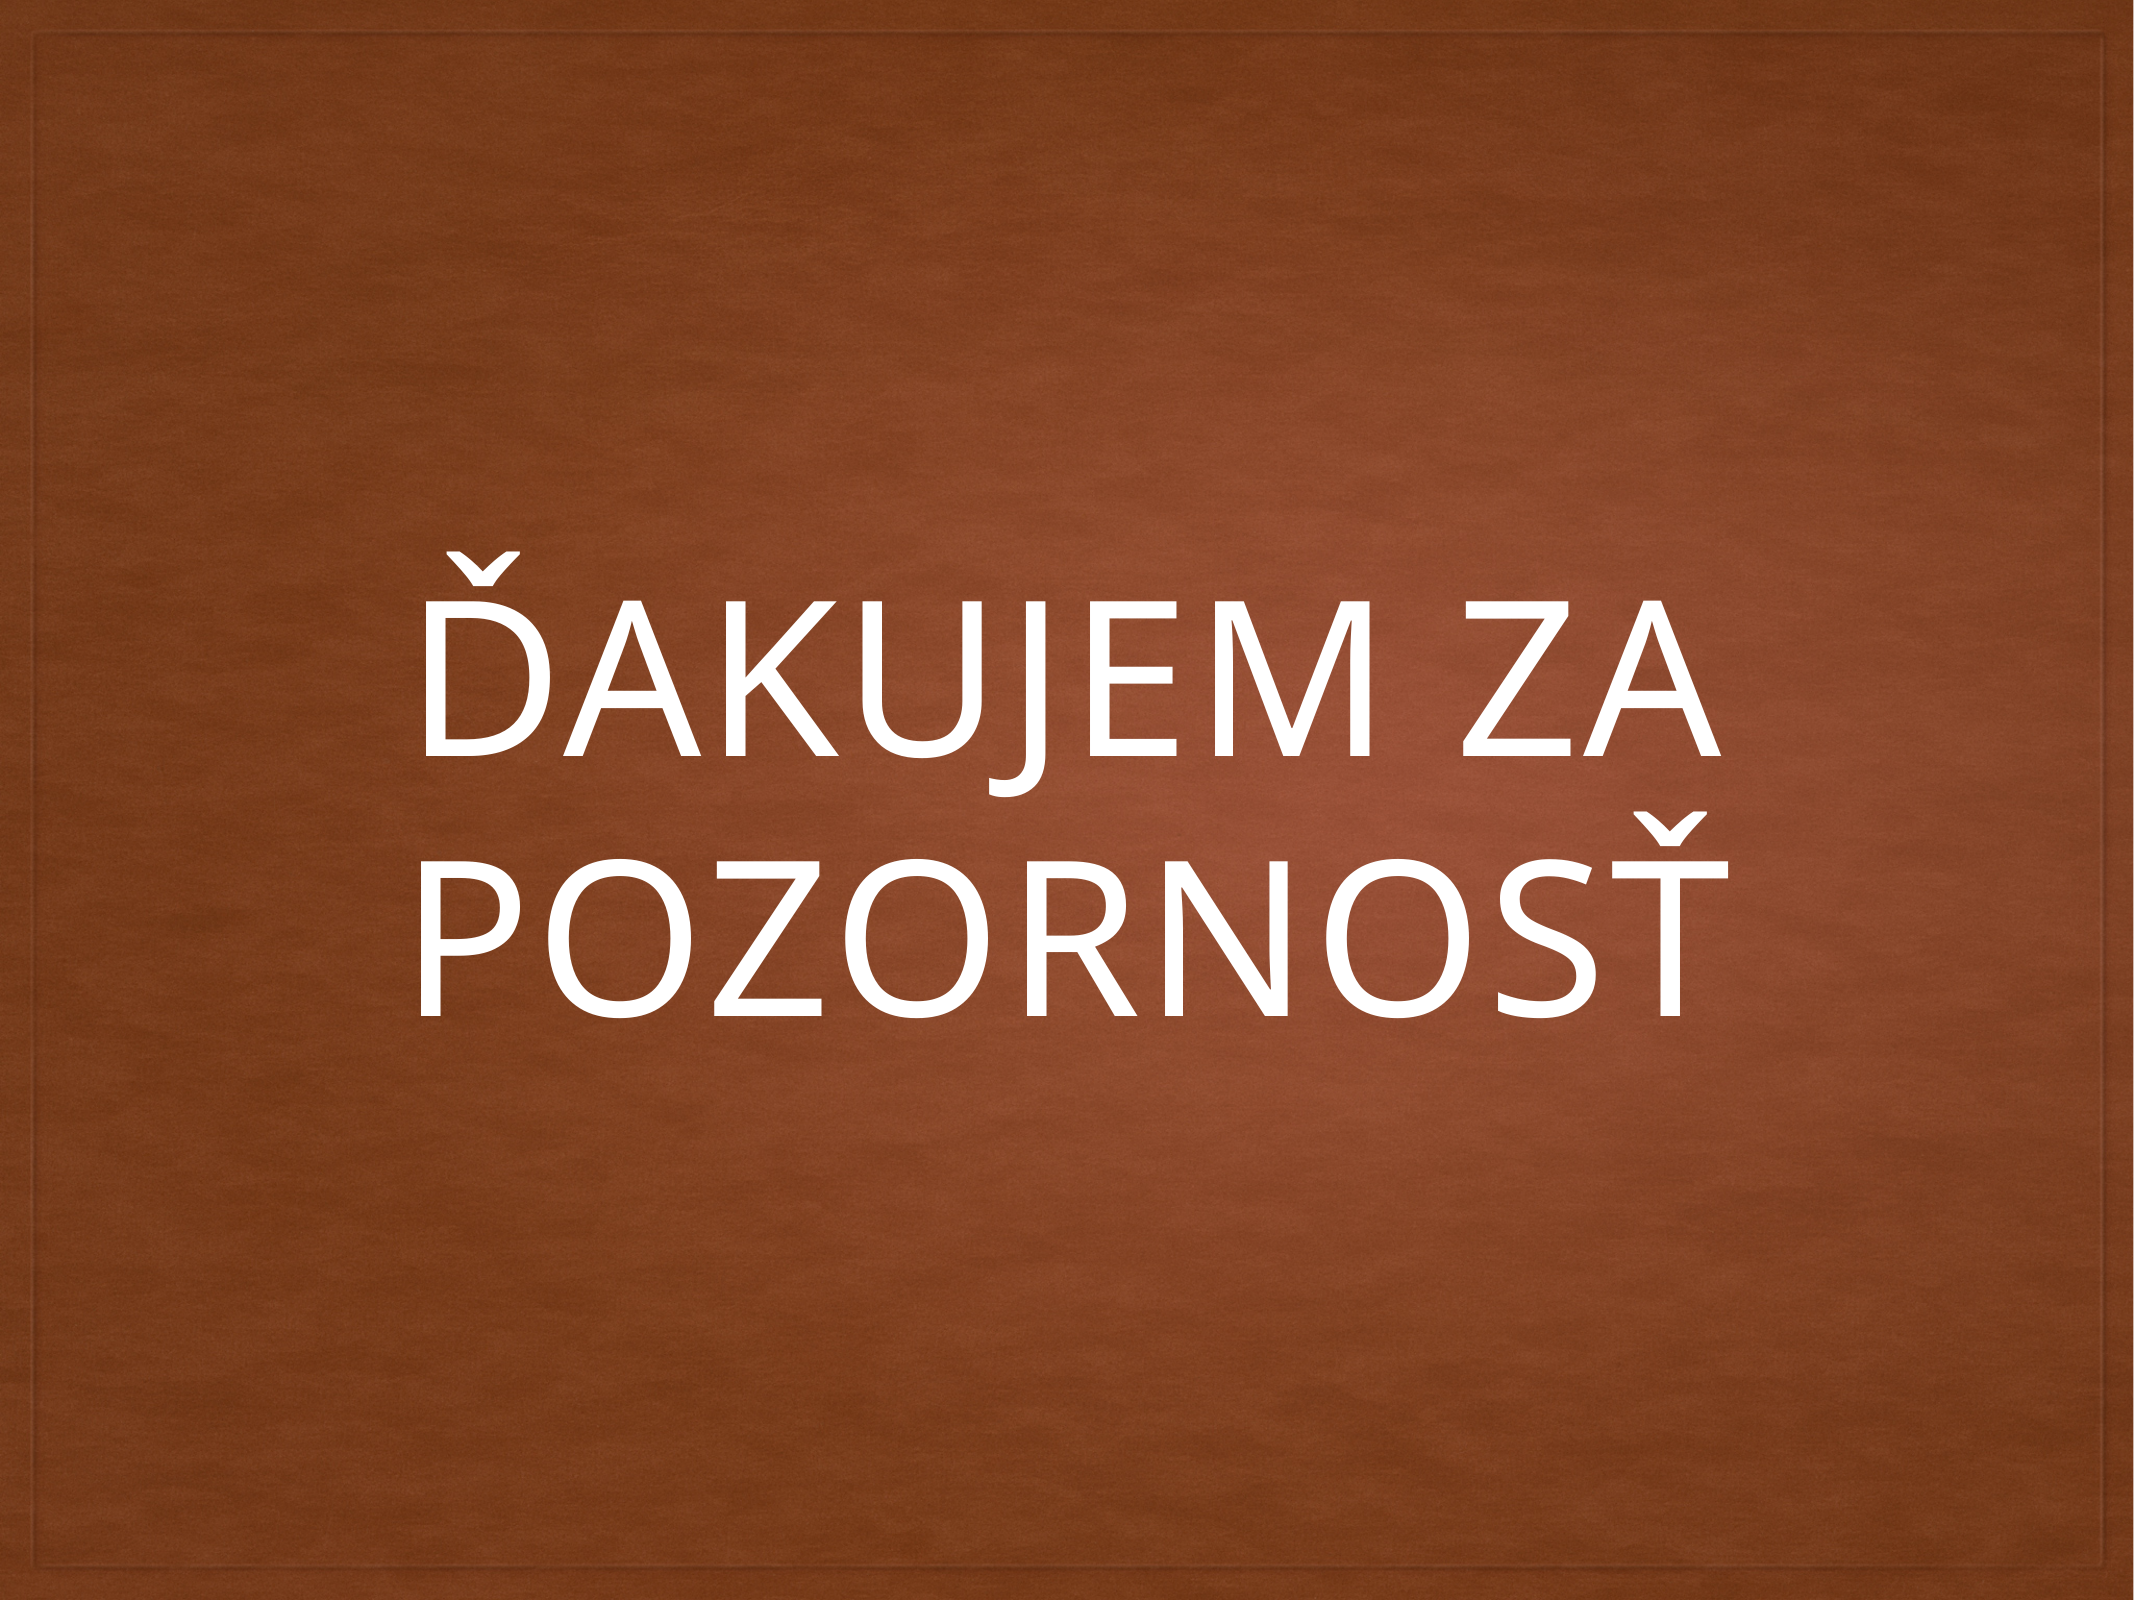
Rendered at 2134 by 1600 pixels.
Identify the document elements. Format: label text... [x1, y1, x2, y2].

title ďakujem za pozornosť [109, 506, 2024, 1094]
picture [0, 0, 2134, 1600]
